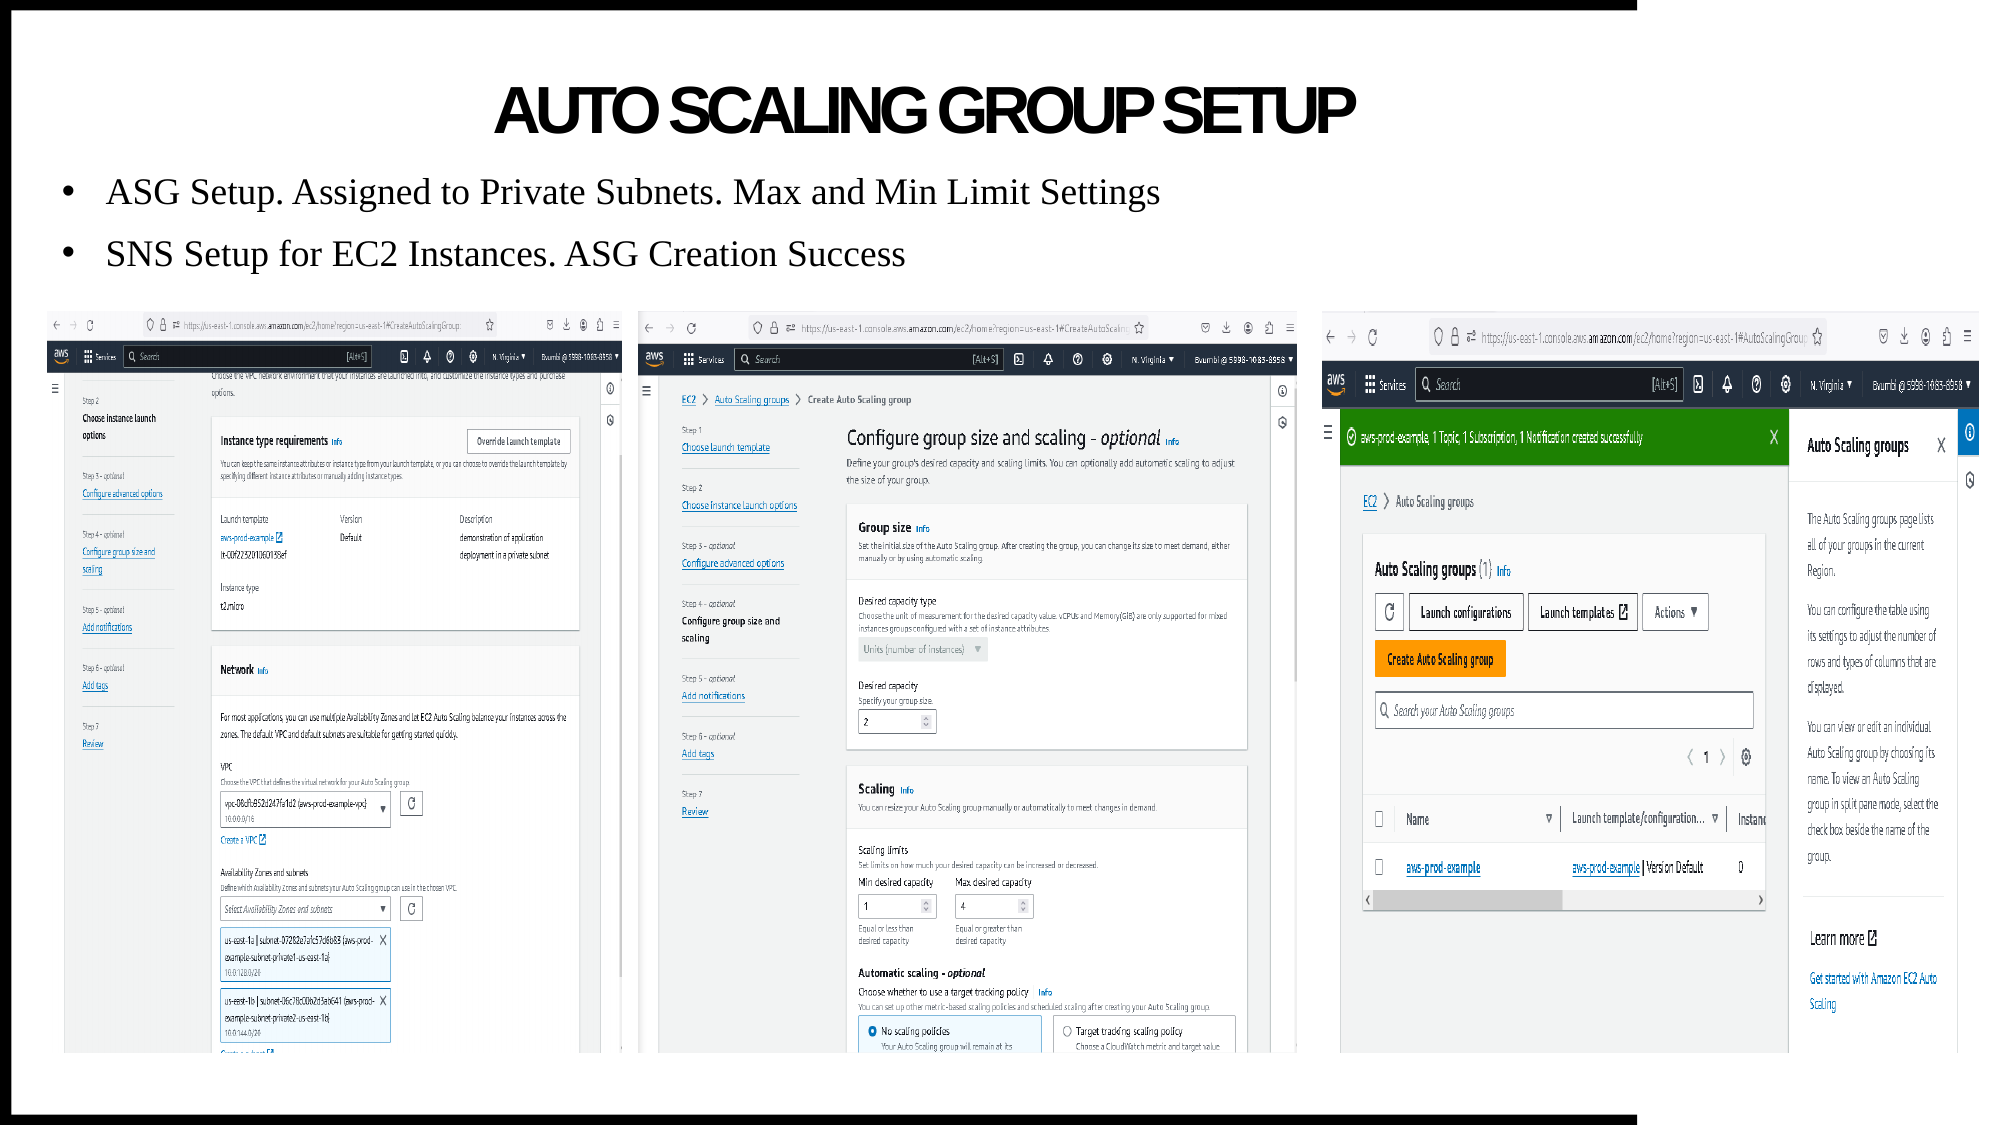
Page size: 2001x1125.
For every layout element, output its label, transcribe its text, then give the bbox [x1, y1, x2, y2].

text_box ASG Setup. Assigned to Private Subnets. Max and Min Limit Settings SNS Setup for EC2 Instances. ASG Creation Success [47, 165, 1556, 277]
picture [46, 311, 622, 1053]
picture [638, 311, 1297, 1053]
text_box Auto scaling group setup [0, 0, 1359, 148]
picture [1322, 311, 1980, 1053]
